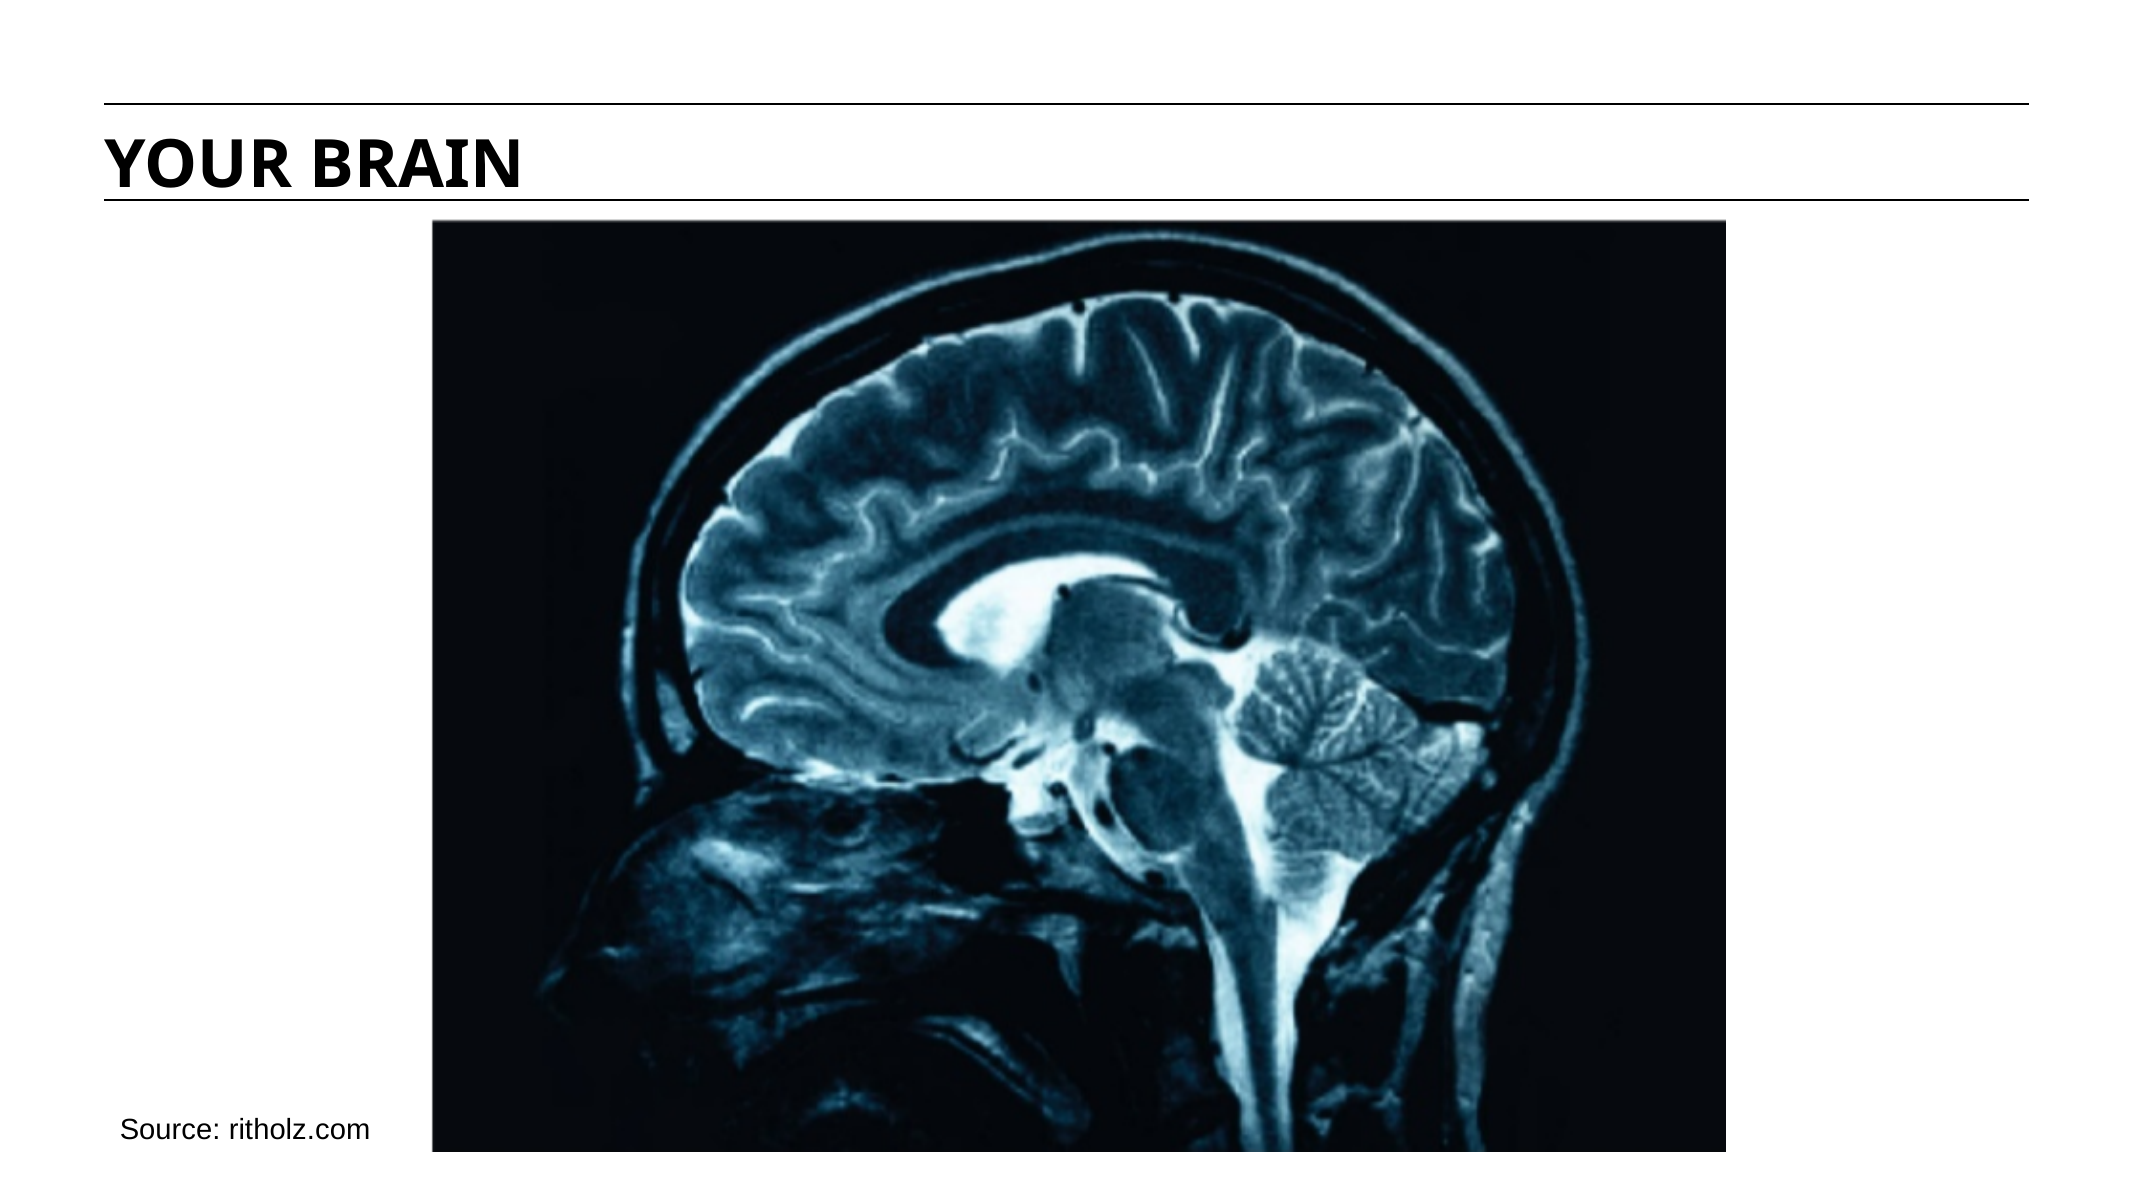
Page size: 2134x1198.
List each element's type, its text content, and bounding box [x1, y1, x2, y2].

picture [427, 218, 1726, 1153]
text_box Source: ritholz.com [104, 1095, 416, 1167]
text_box YOUR BRAIN [104, 120, 2030, 192]
